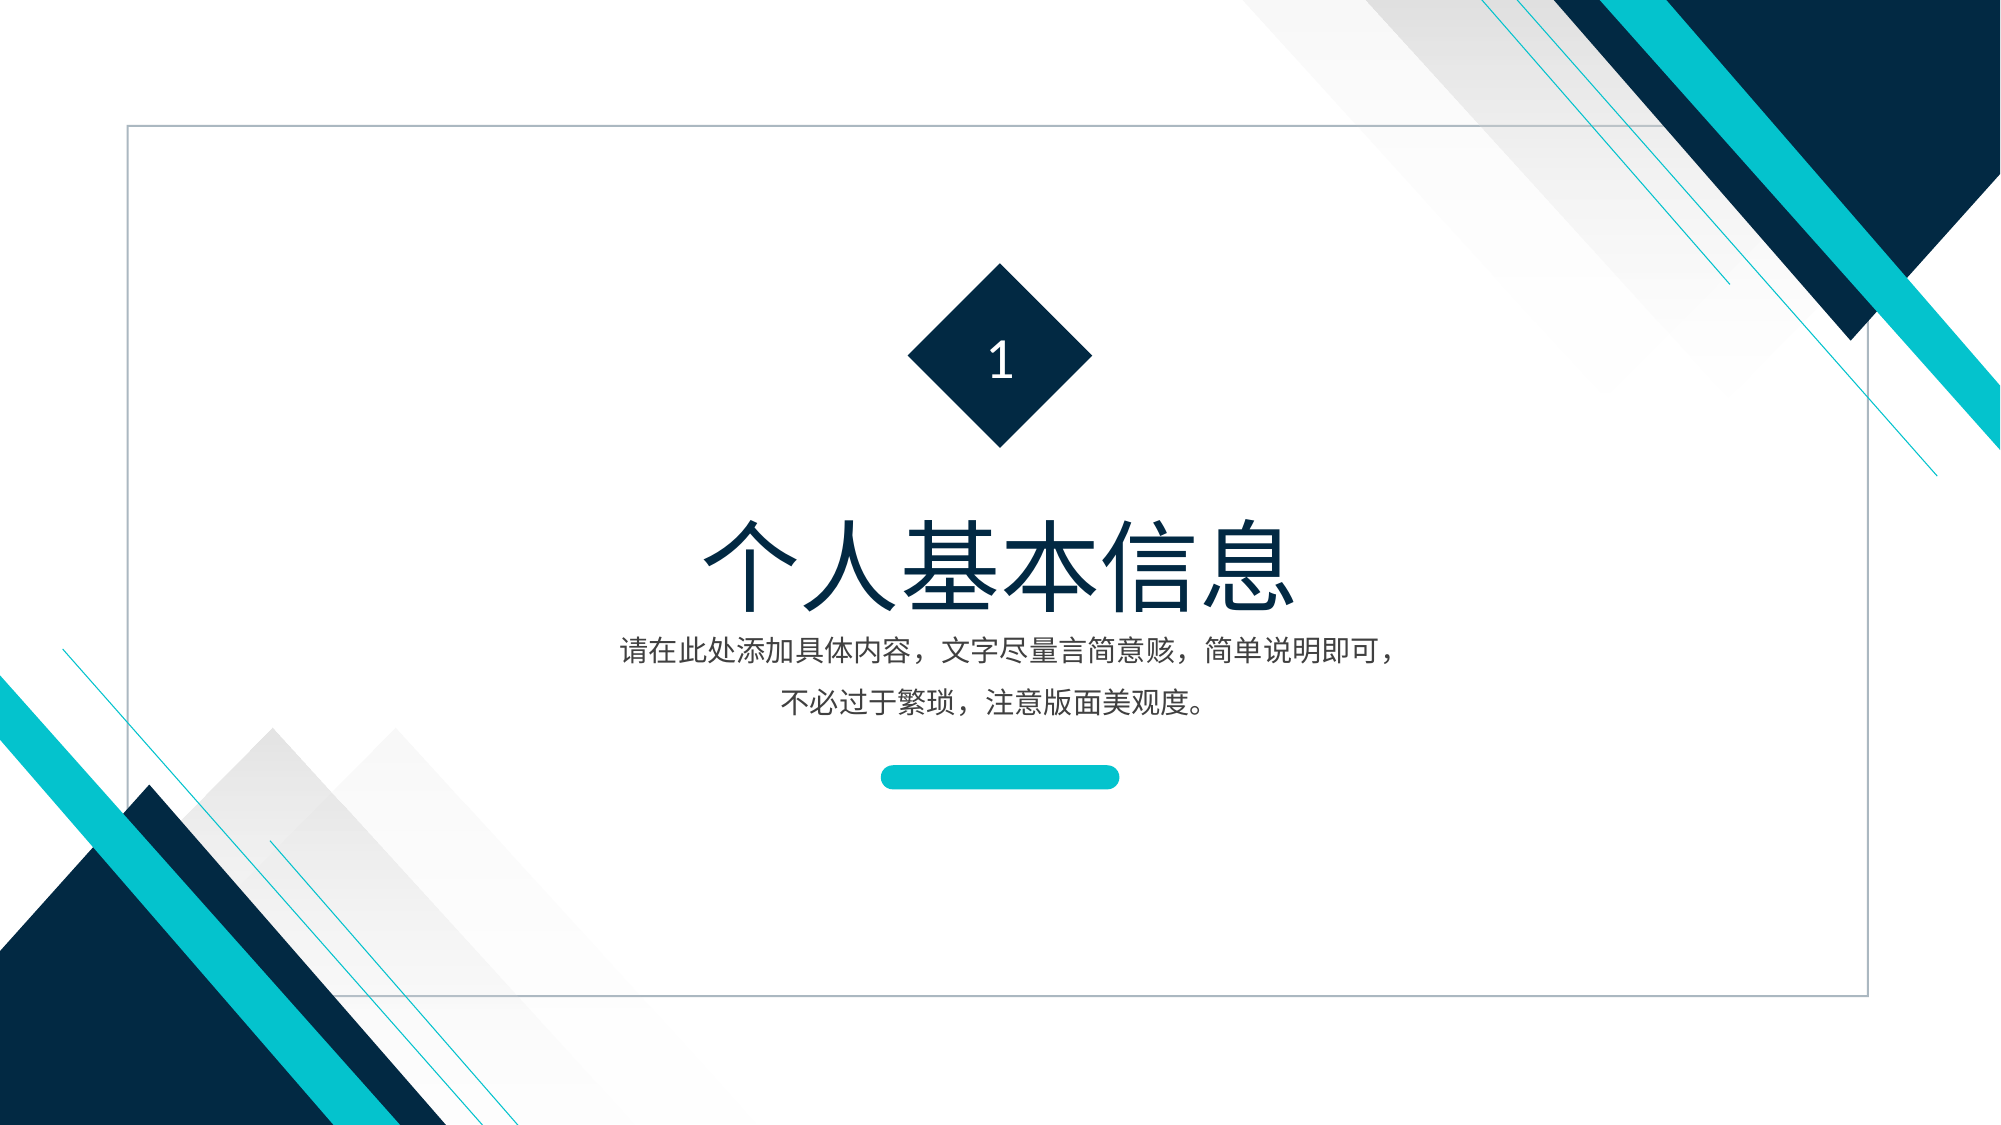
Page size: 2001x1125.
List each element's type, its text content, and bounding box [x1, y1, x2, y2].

text_box 请在此处添加具体内容，文字尽量言简意赅，简单说明即可，不必过于繁琐，注意版面美观度。 [597, 634, 1403, 744]
text_box 个人基本信息 [592, 524, 1408, 634]
text_box 1 [906, 261, 1094, 450]
text_box [879, 764, 1121, 791]
